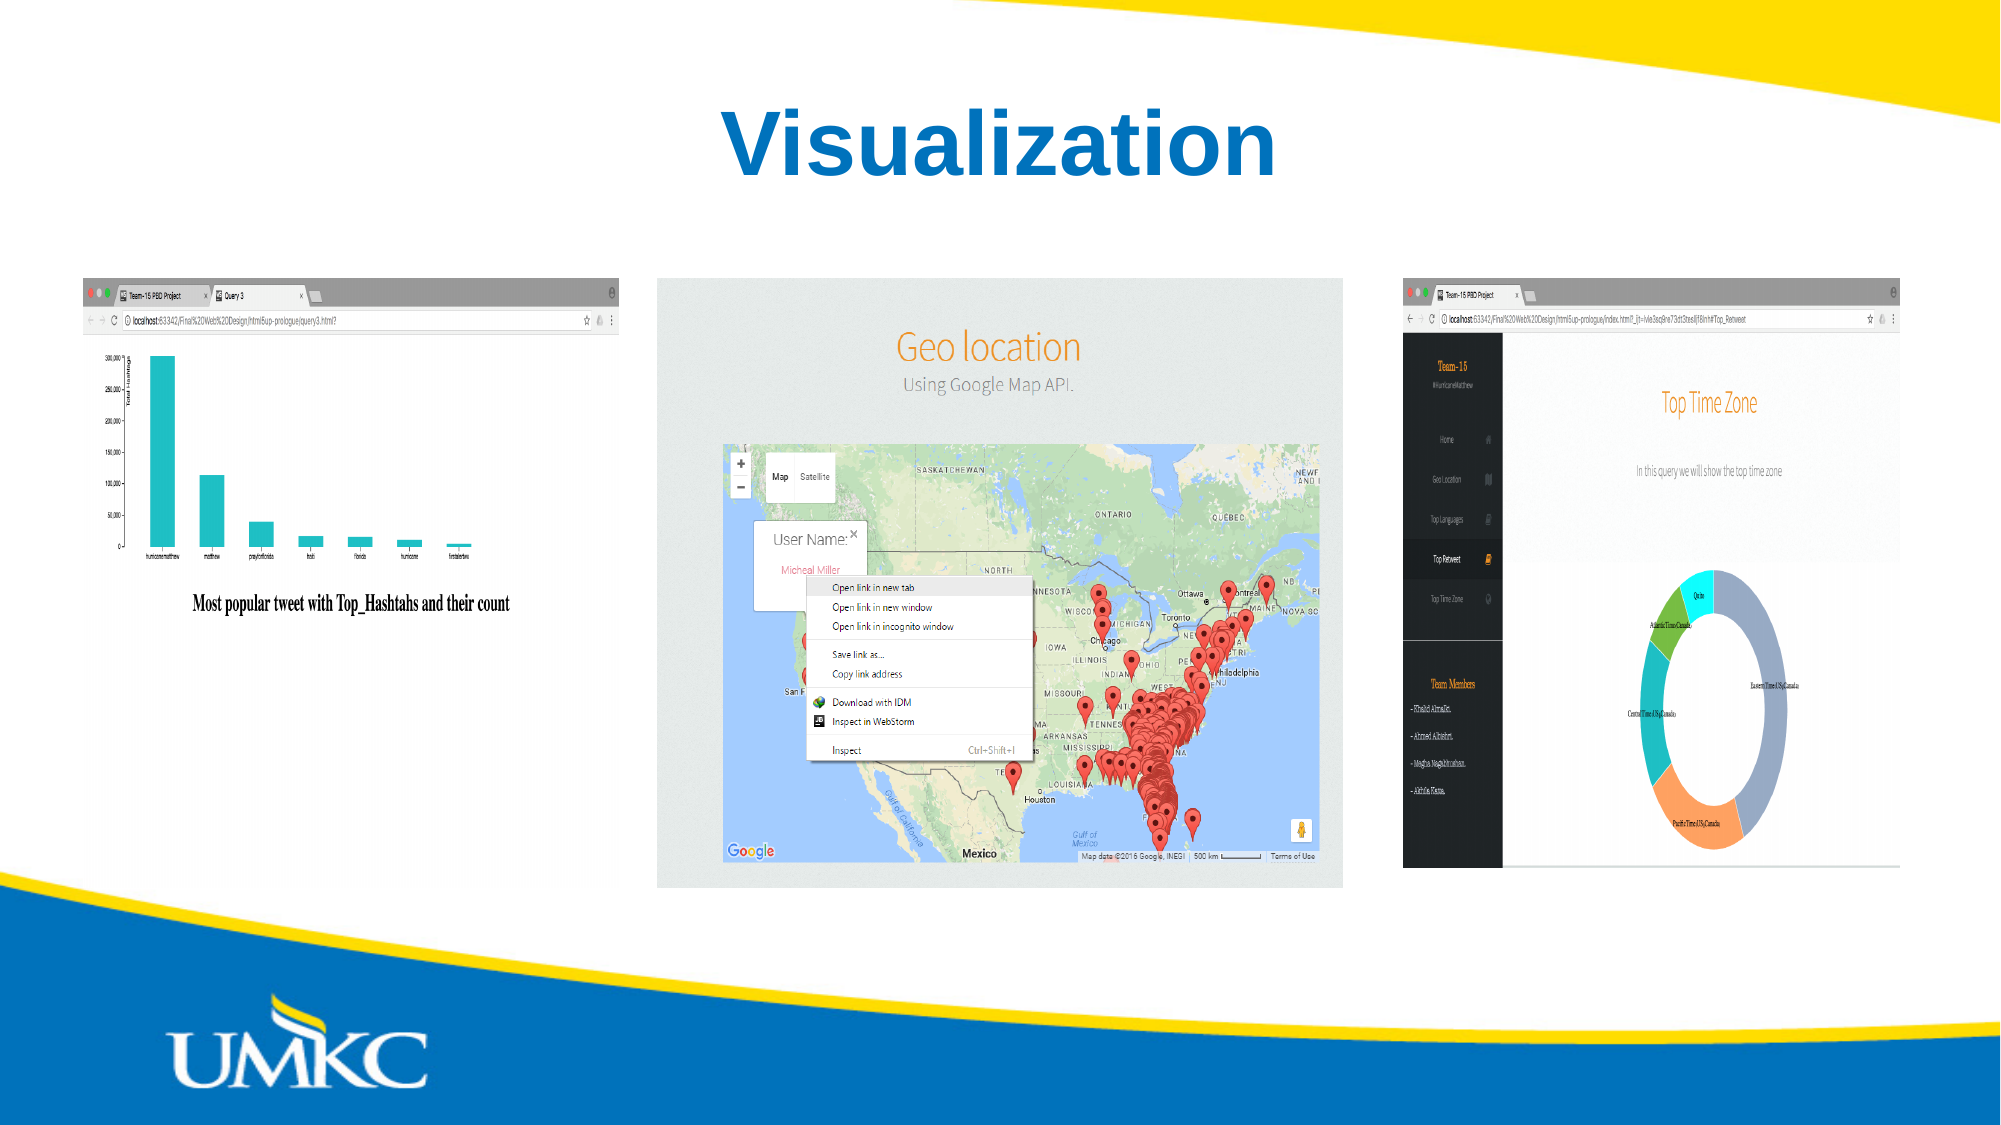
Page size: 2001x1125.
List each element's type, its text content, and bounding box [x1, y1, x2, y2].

picture [0, 0, 2001, 1125]
title Visualization [99, 45, 1900, 233]
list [83, 278, 619, 888]
